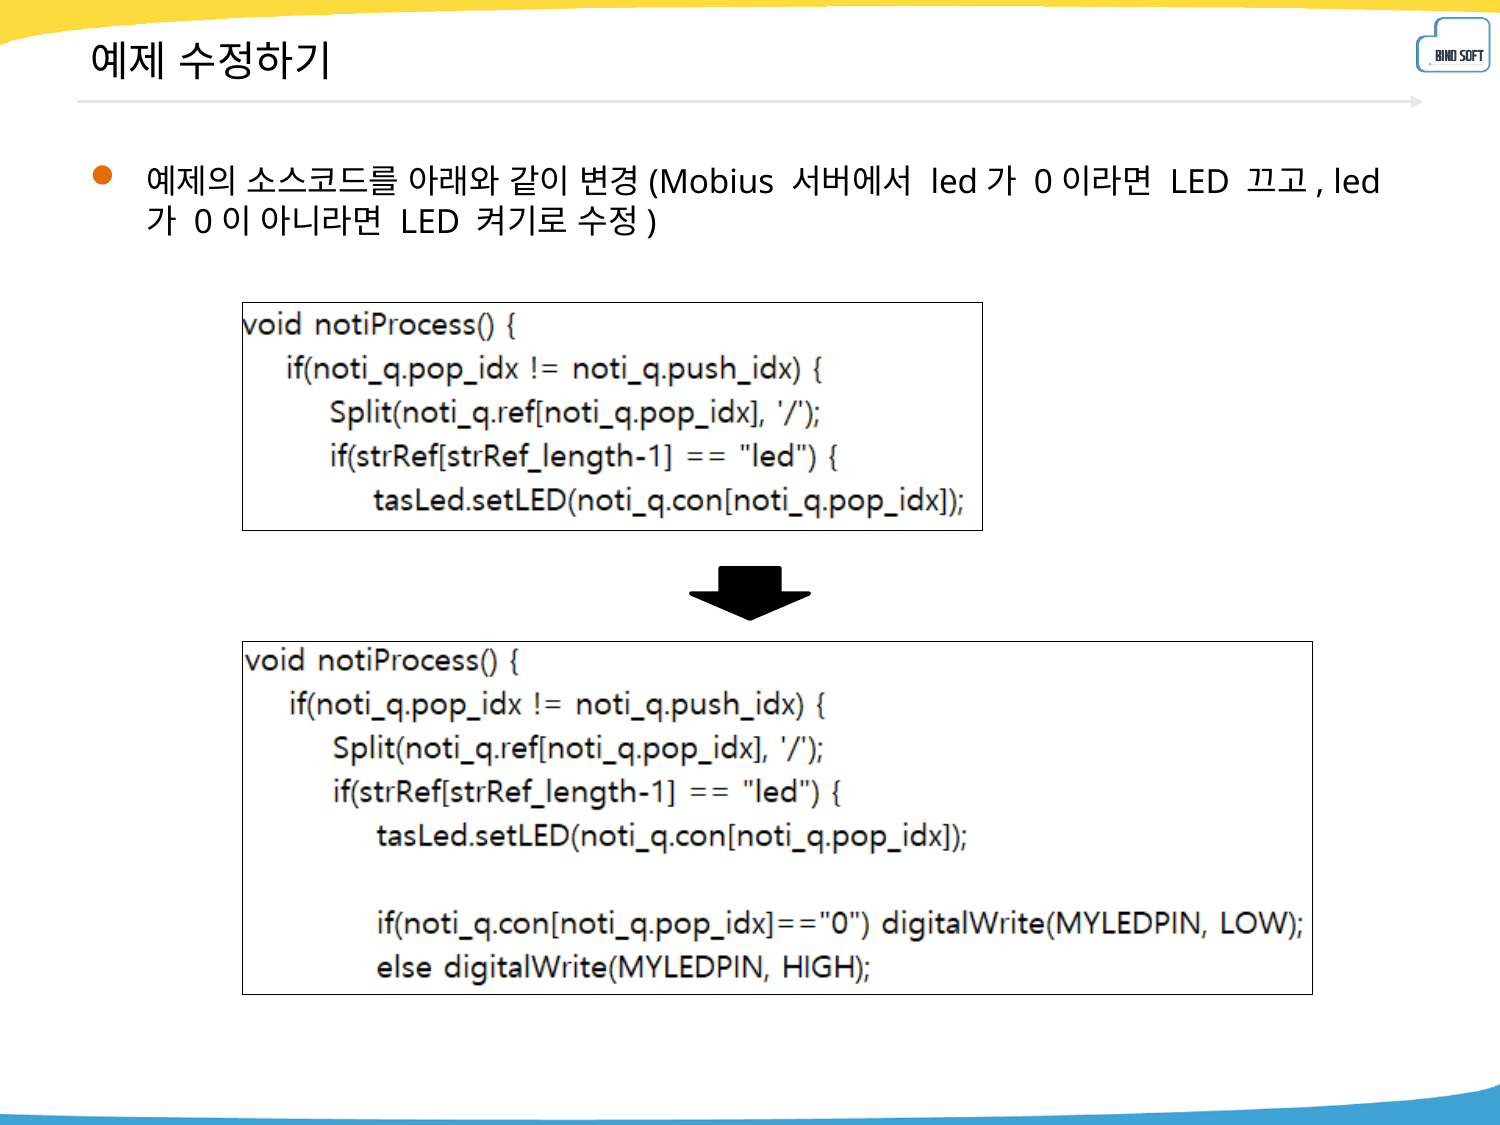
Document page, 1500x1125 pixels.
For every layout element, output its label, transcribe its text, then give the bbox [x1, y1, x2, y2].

title 예제 수정하기 [75, 11, 1425, 108]
picture [0, 1084, 1500, 1125]
picture [241, 302, 984, 531]
list 예제의 소스코드를 아래와 같이 변경(Mobius 서버에서 led가 0이라면 LED 끄고, led가 0이 아니라면 LED 켜기로 수정) [75, 152, 1425, 1055]
picture [241, 640, 1313, 995]
text_box [688, 566, 812, 621]
picture [0, 0, 1500, 74]
